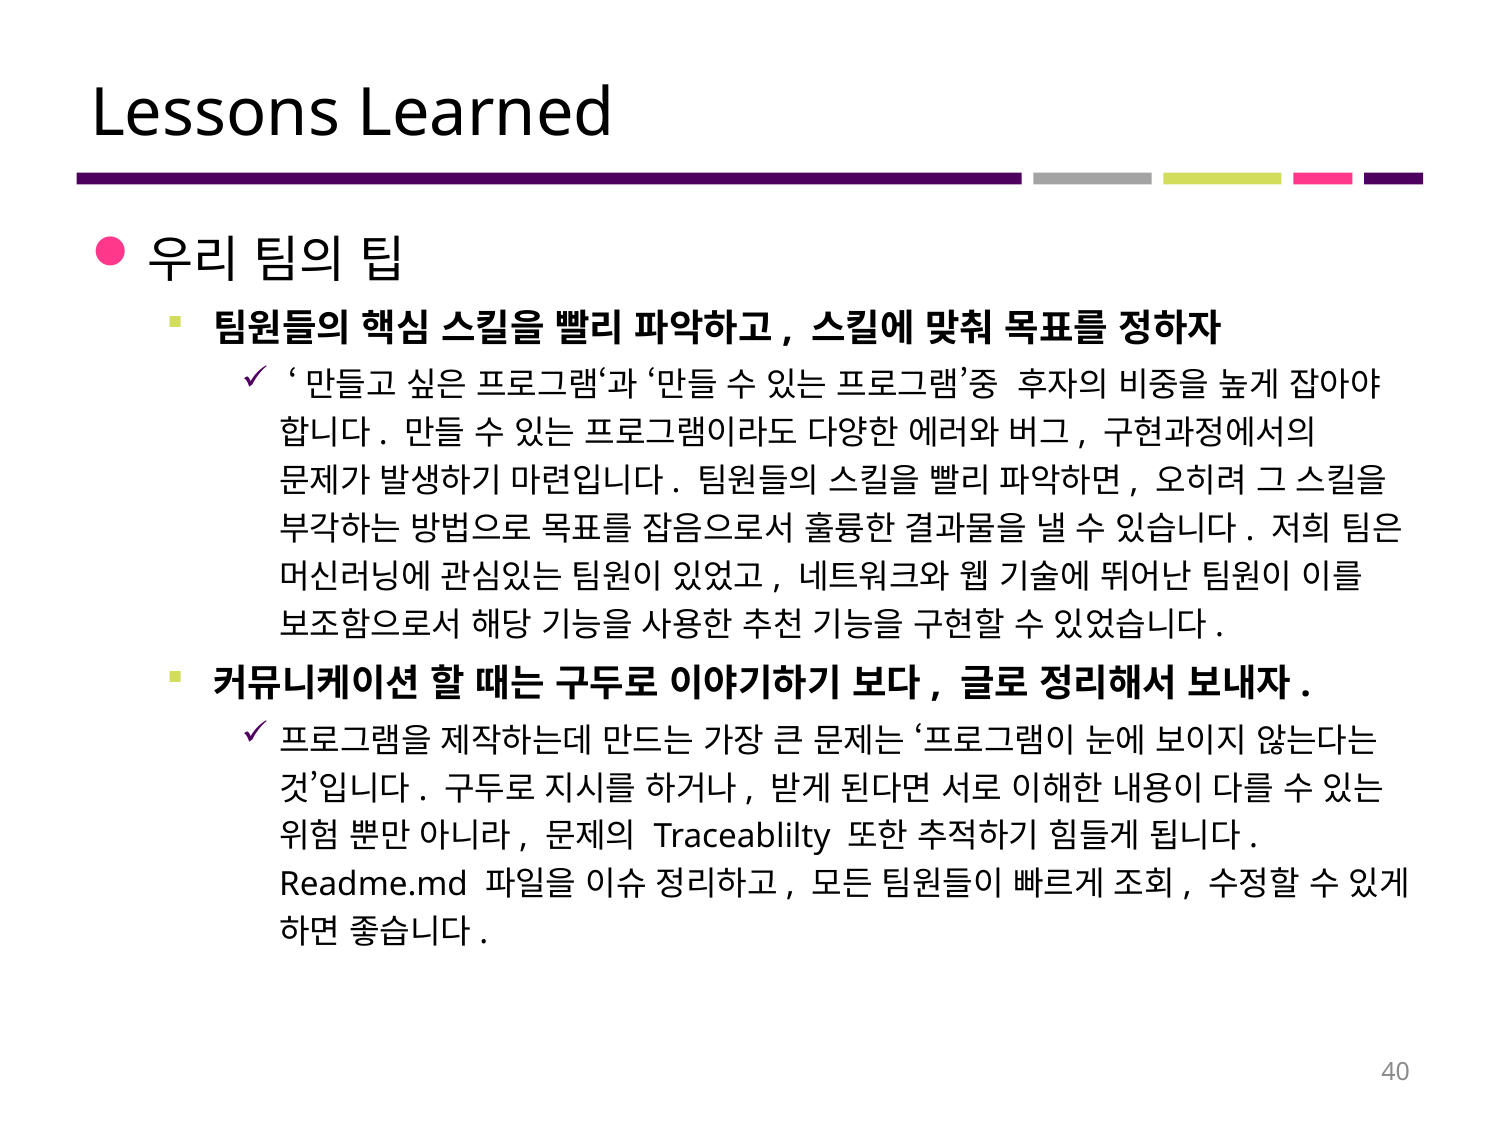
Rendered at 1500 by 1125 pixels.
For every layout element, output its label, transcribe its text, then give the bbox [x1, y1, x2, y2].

list 우리 팀의 팁 팀원들의 핵심 스킬을 빨리 파악하고, 스킬에 맞춰 목표를 정하자 ‘만들고 싶은 프로그램‘과 ‘만들 수 있는 프로그램’중 후자의 비중을 높게 잡아야 합니다. 만들 수 있는 프로그램이라도 다양한 에러와 버그, 구현과정에서의 문제가 발생하기 마련입니다. 팀원들의 스킬을 빨리 파악하면, 오히려 그 스킬을 부각하는 방법으로 목표를 잡음으로서 훌륭한 결과물을 낼 수 있습니다. 저희 팀은 머신러닝에 관심있는 팀원이 있었고, 네트워크와 웹 기술에 뛰어난 팀원이 이를 보조함으로서 해당 기능을 사용한 추천 기능을 구현할 수 있었습니다. 커뮤니케이션 할 때는 구두로 이야기하기 보다, 글로 정리해서 보내자. 프로그램을 제작하는데 만드는 가장 큰 문제는 ‘프로그램이 눈에 보이지 않는다는 것’입니다. 구두로 지시를 하거나, 받게 된다면 서로 이해한 내용이 다를 수 있는 위험 뿐만 아니라, 문제의 Traceablilty 또한 추적하기 힘들게 됩니다. Readme.md 파일을 이슈 정리하고, 모든 팀원들이 빠르게 조회, 수정할 수 있게 하면 좋습니다. [76, 208, 1427, 1024]
slide_number 40 [1074, 1042, 1425, 1103]
title Lessons Learned [75, 45, 1425, 173]
